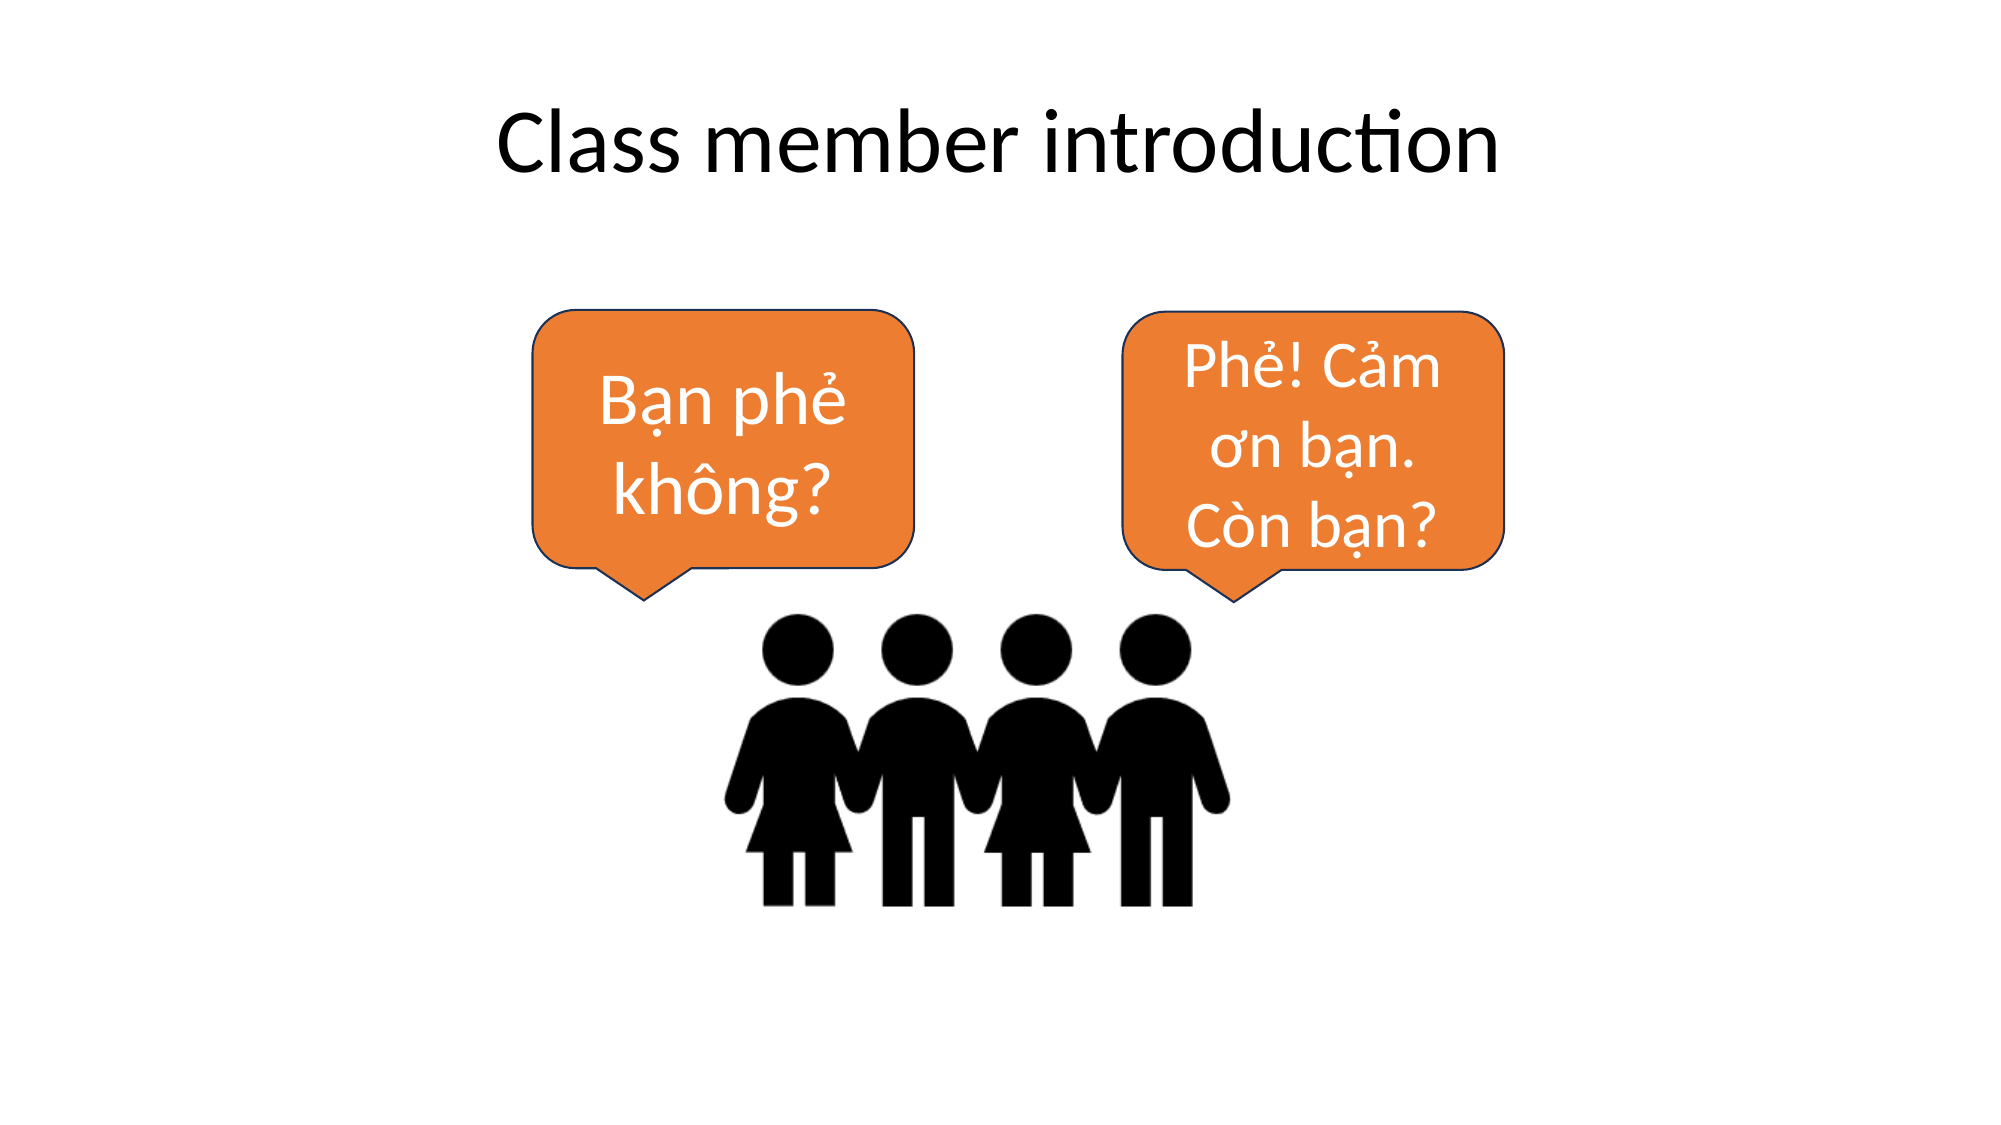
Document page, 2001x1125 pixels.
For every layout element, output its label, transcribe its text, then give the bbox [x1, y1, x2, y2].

text_box Phẻ! Cảm ơn bạn. Còn bạn? [1121, 310, 1506, 586]
picture [688, 483, 1260, 1056]
title Class member introduction [137, 59, 1863, 227]
text_box Bạn phẻ không? [531, 308, 916, 602]
